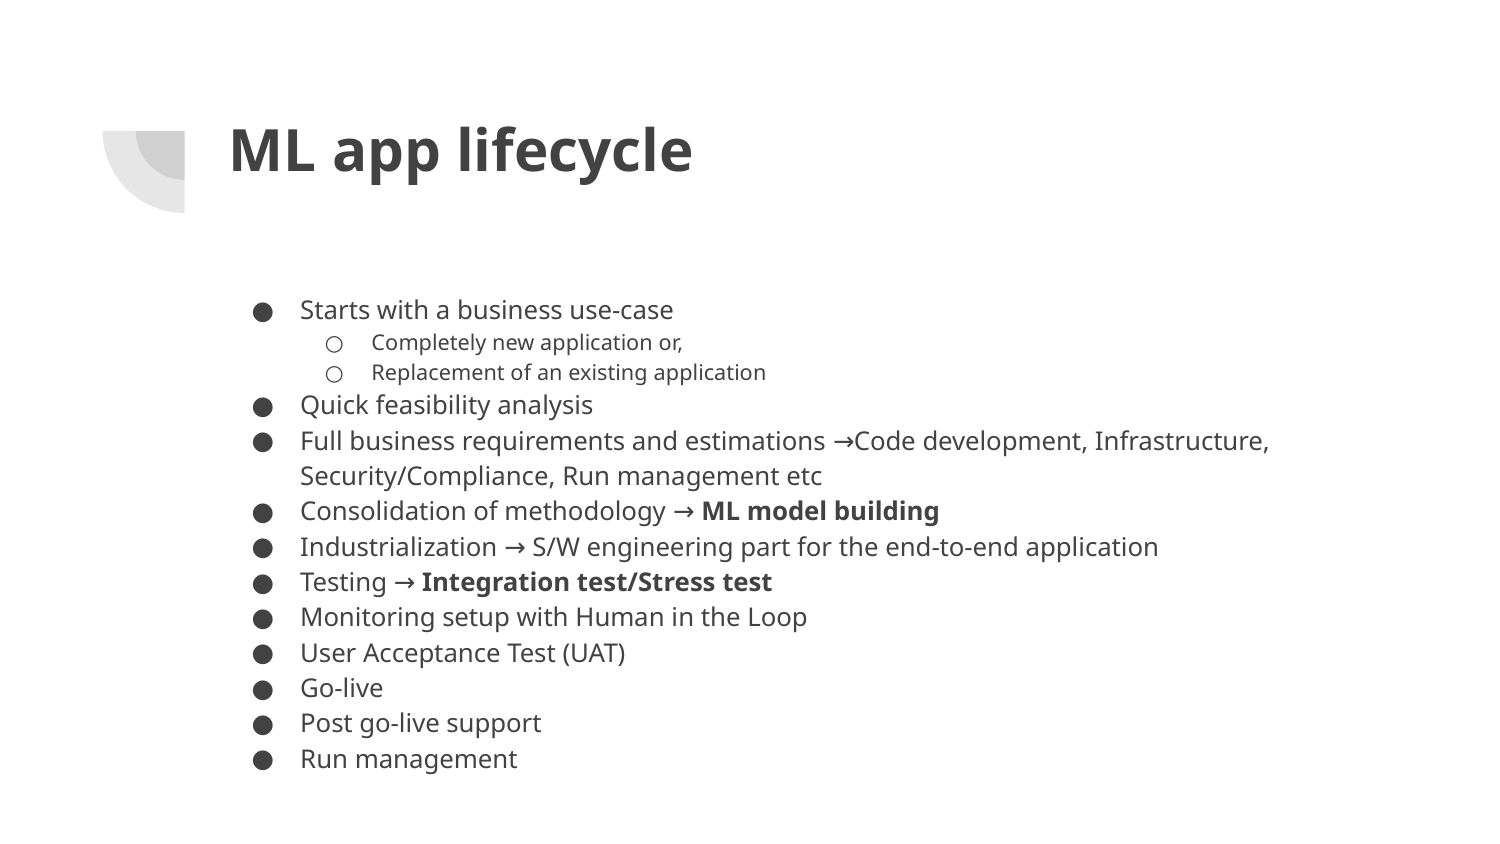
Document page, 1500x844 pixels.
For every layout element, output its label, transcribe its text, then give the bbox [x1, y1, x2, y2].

list Starts with a business use-case Completely new application or, Replacement of an existing application Quick feasibility analysis Full business requirements and estimations →Code development, Infrastructure, Security/Compliance, Run management etc Consolidation of methodology → ML model building Industrialization → S/W engineering part for the end-to-end application Testing → Integration test/Stress test Monitoring setup with Human in the Loop User Acceptance Test (UAT) Go-live Post go-live support Run management [213, 274, 1368, 793]
title ML app lifecycle [213, 98, 1368, 263]
